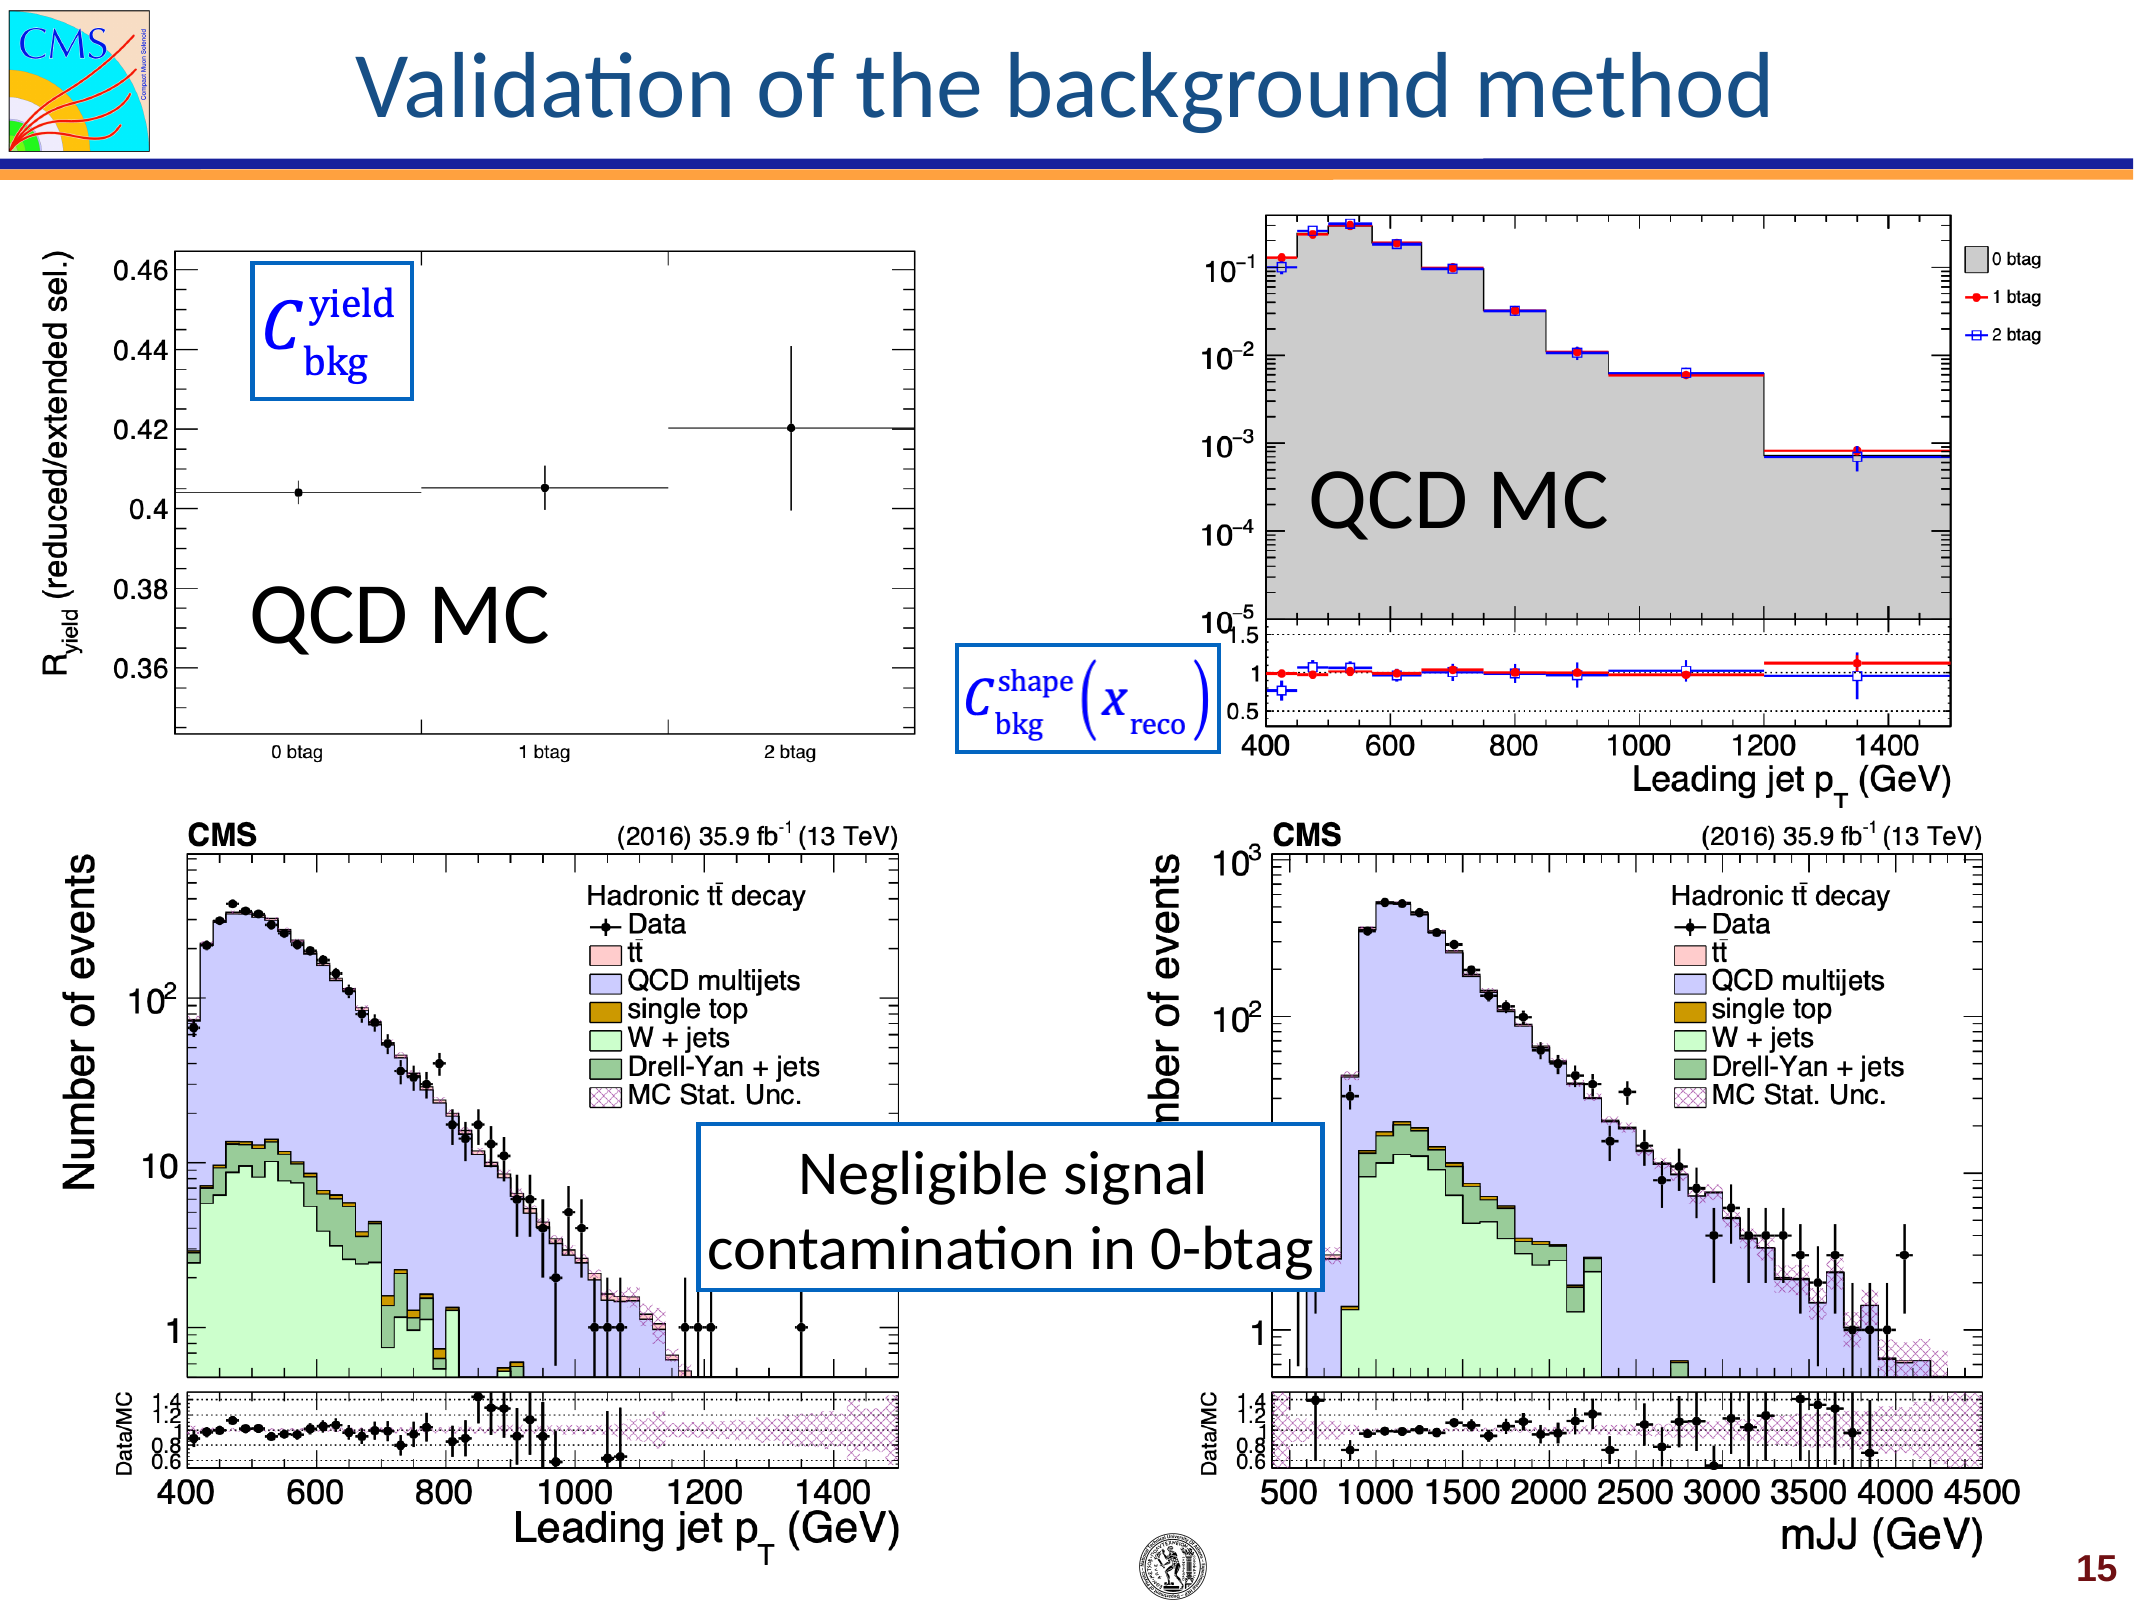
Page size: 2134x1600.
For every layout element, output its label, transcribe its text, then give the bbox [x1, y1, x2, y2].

text_box Negligible signal contamination in 0-btag [947, 1123, 1121, 1291]
slide_number 15 [2066, 1534, 2128, 1599]
picture [25, 178, 2099, 1600]
picture [8, 10, 151, 152]
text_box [0, 163, 2134, 175]
text_box Validation of the background method [346, 15, 1785, 145]
